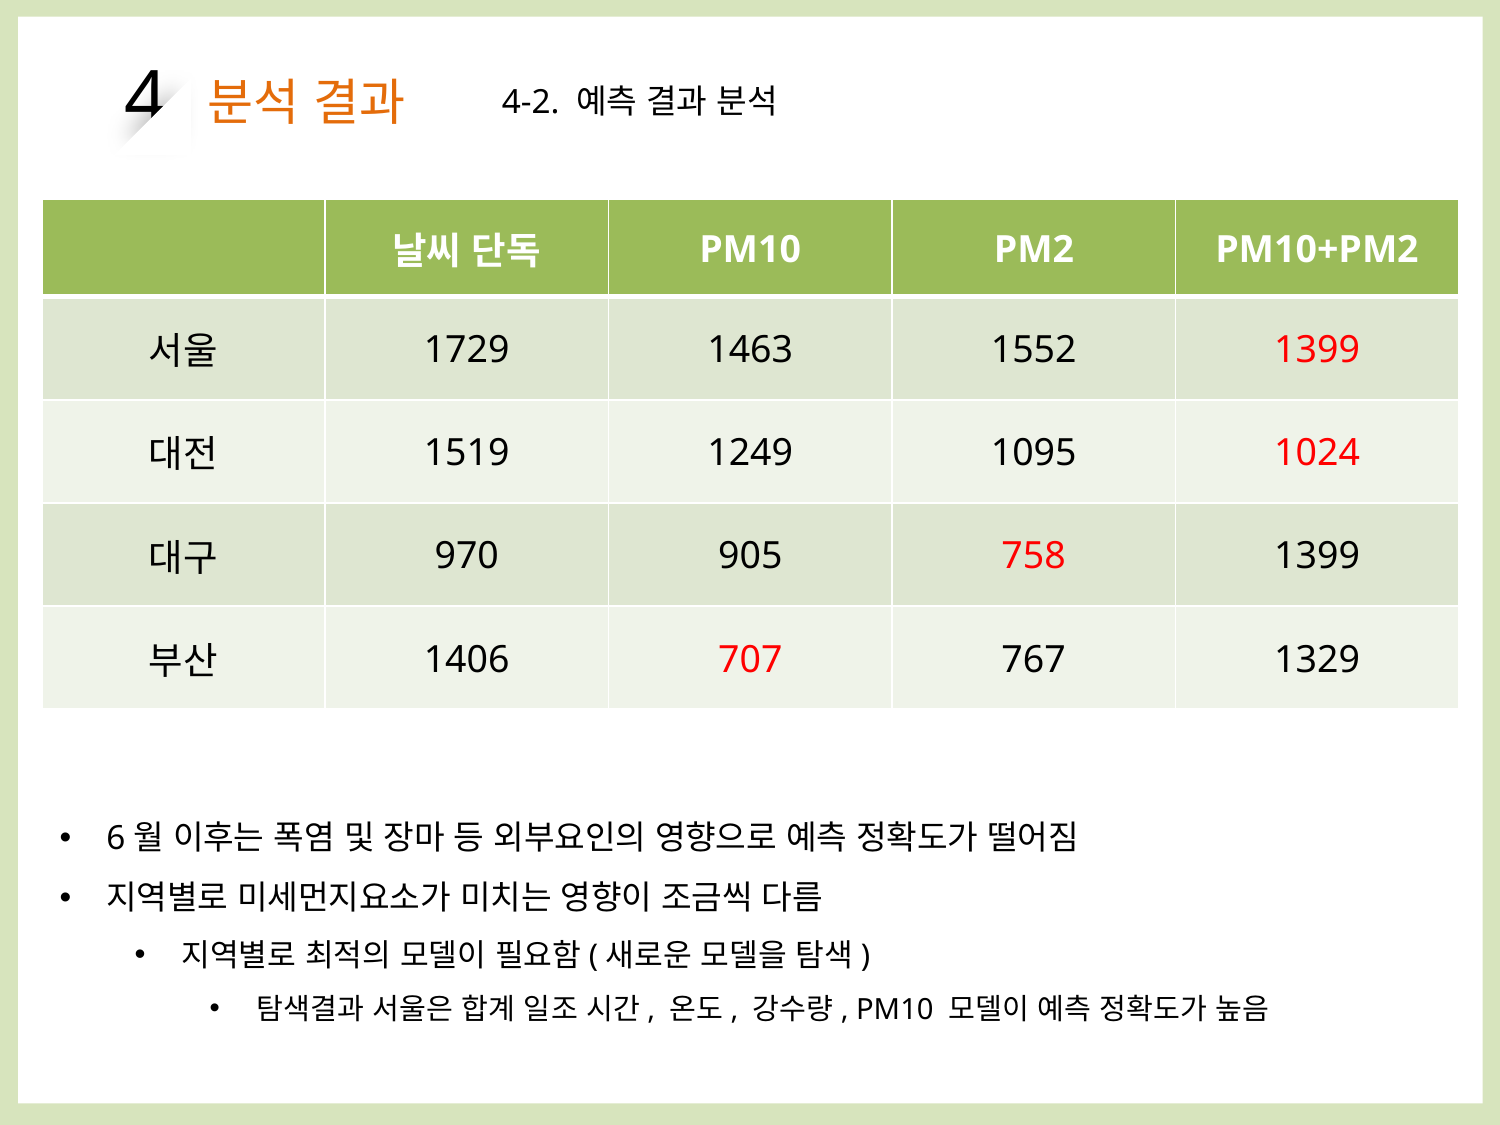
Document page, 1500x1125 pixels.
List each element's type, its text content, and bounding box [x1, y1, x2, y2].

table_cell 758 [893, 504, 1175, 605]
table_cell 1024 [1176, 401, 1458, 502]
table_cell 부산 [43, 607, 324, 708]
table_cell 707 [609, 607, 891, 708]
text_box [16, 15, 1485, 1105]
table_cell 970 [326, 504, 608, 605]
text_box 4-2. 예측 결과 분석 [487, 72, 793, 128]
table_cell 대구 [43, 504, 324, 605]
table_cell 1729 [326, 299, 608, 399]
table_cell 1095 [893, 401, 1175, 502]
table_cell 1519 [326, 401, 608, 502]
table_cell 1463 [609, 299, 891, 399]
table_cell 대전 [43, 401, 324, 502]
table_cell 905 [609, 504, 891, 605]
table_cell 1399 [1176, 299, 1458, 399]
table_cell 1399 [1176, 504, 1458, 605]
table_cell 1406 [326, 607, 608, 708]
text_box 6월 이후는 폭염 및 장마 등 외부요인의 영향으로 예측 정확도가 떨어짐 지역별로 미세먼지요소가 미치는 영향이 조금씩 다름 지역별로 최적의 모델이 필요함(새로운 모델을 탐색) 탐색결과 서울은 합계 일조 시간, 온도, 강수량, PM10 모델이 예측 정확도가 높음 [44, 789, 1463, 1073]
table_cell 서울 [43, 299, 324, 399]
table_header PM10 [609, 200, 891, 294]
table_cell 1552 [893, 299, 1175, 399]
table_header [43, 200, 324, 294]
table_header PM10+PM2 [1176, 200, 1458, 294]
table_header 날씨 단독 [326, 200, 608, 294]
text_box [109, 41, 433, 195]
table_cell 767 [893, 607, 1175, 708]
table_cell 1249 [609, 401, 891, 502]
table_header PM2 [893, 200, 1175, 294]
table_cell 1329 [1176, 607, 1458, 708]
